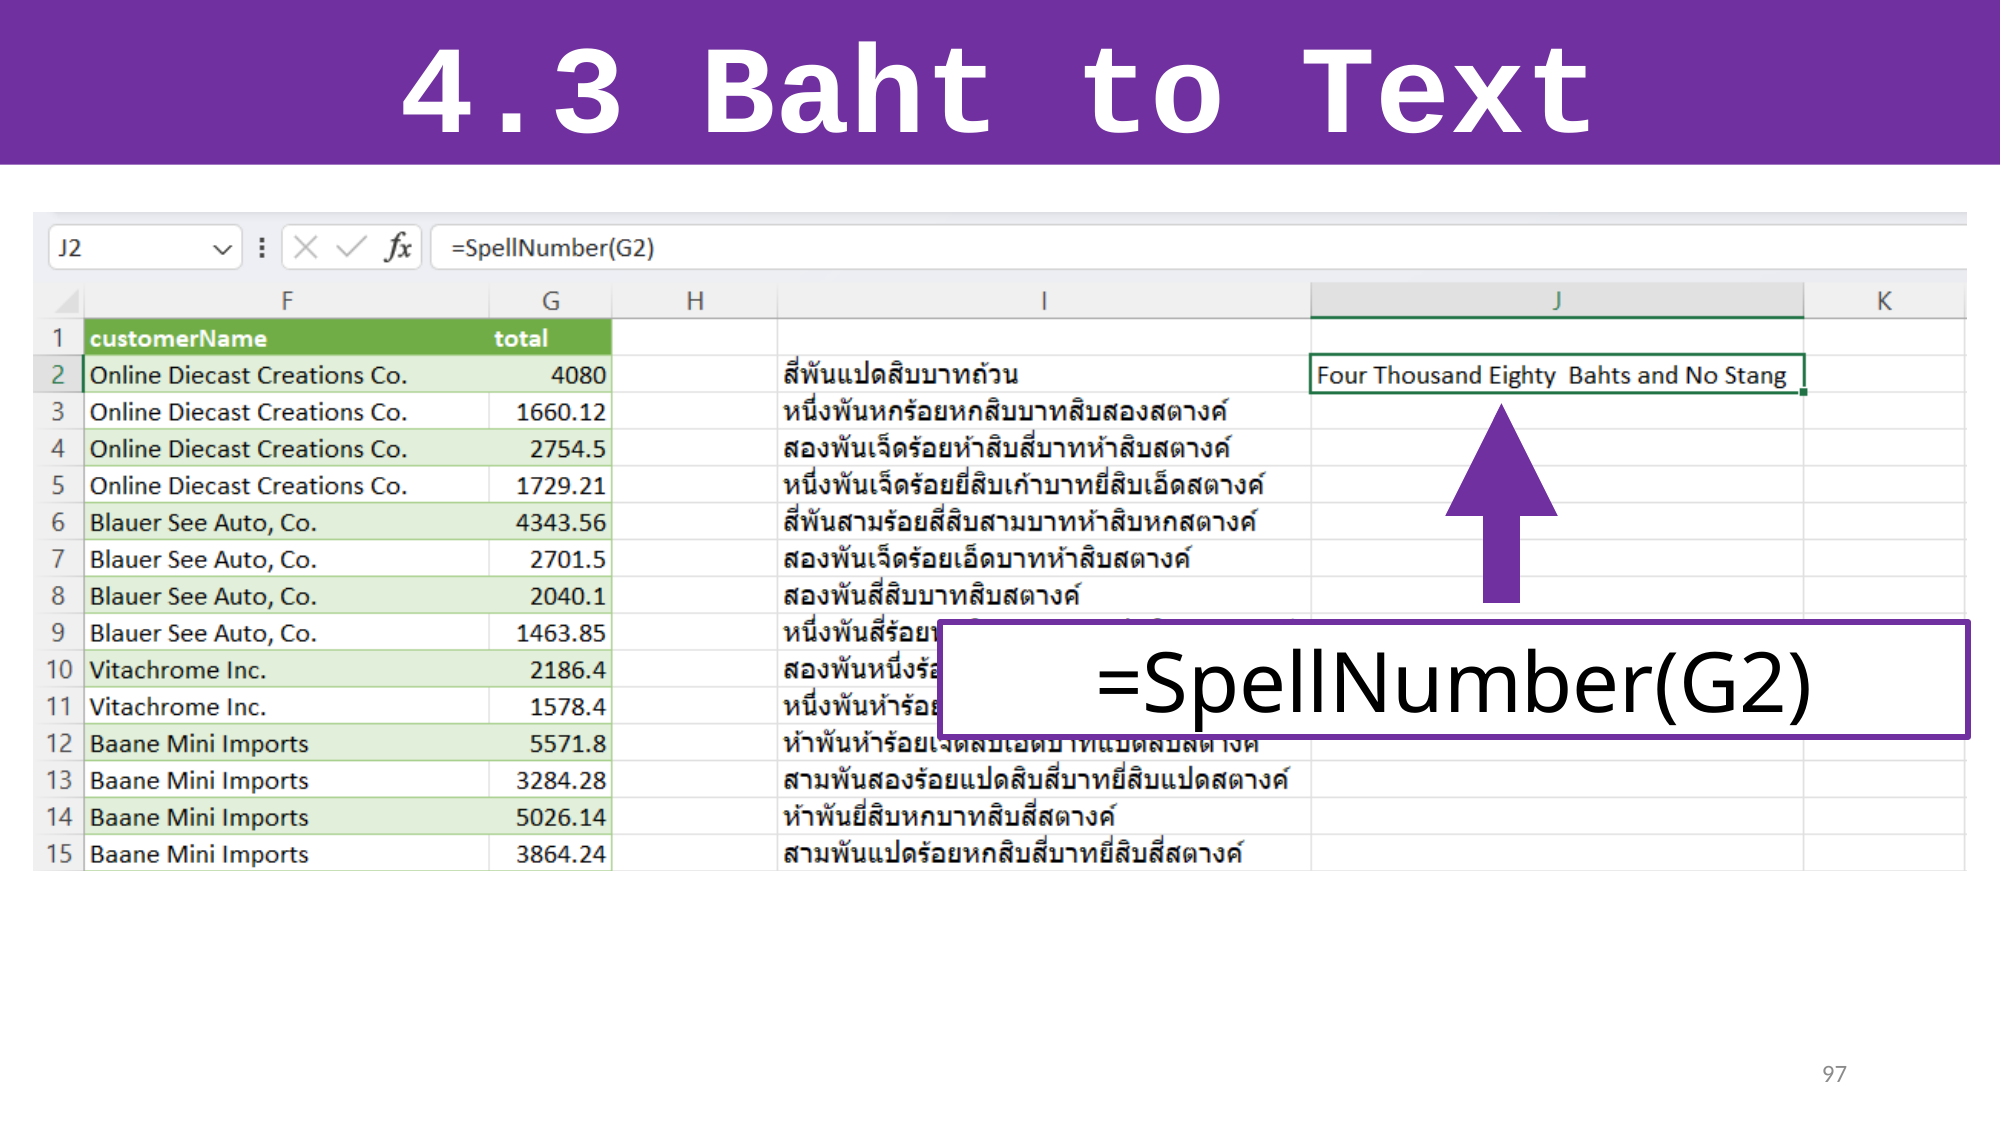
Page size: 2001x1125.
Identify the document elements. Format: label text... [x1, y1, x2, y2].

picture [32, 212, 1967, 871]
slide_number 97 [1412, 1042, 1863, 1103]
text_box 4.3 Baht to Text [0, 0, 2000, 165]
